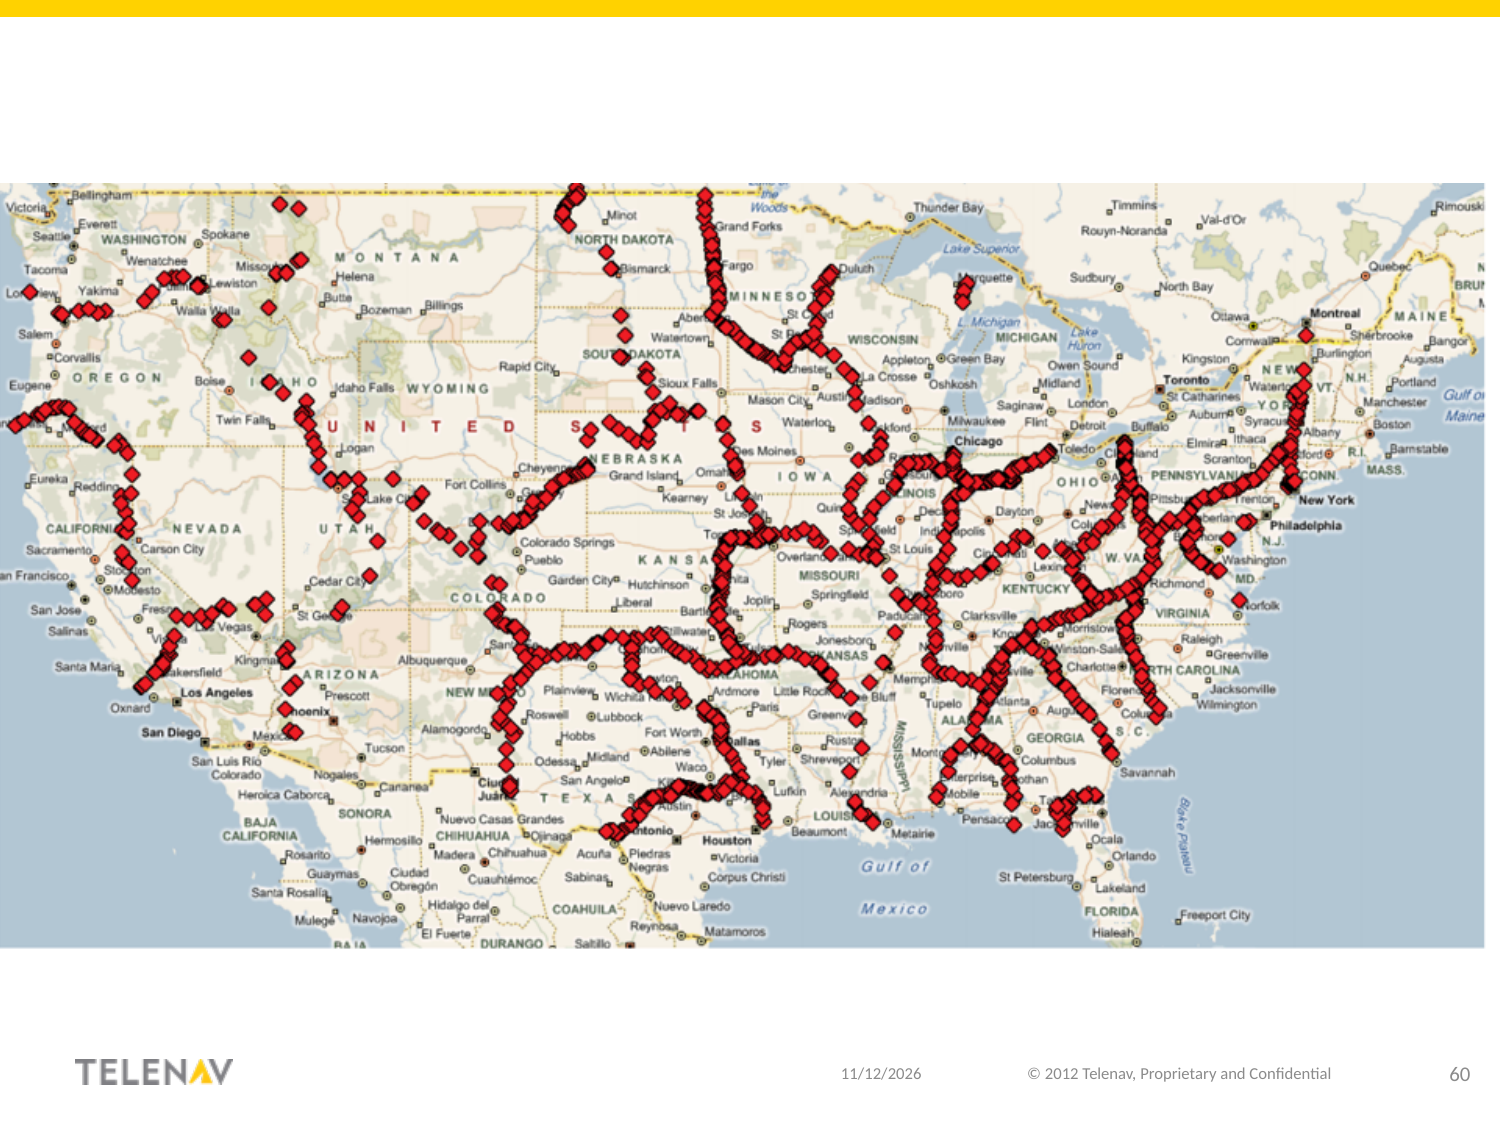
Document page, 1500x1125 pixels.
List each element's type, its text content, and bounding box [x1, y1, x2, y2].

slide_number 60 [1420, 1042, 1486, 1103]
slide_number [825, 1042, 945, 1103]
picture [0, 183, 1486, 953]
picture [75, 1059, 233, 1085]
footer © 2012 Telenav, Proprietary and Confidential [1006, 1042, 1353, 1103]
